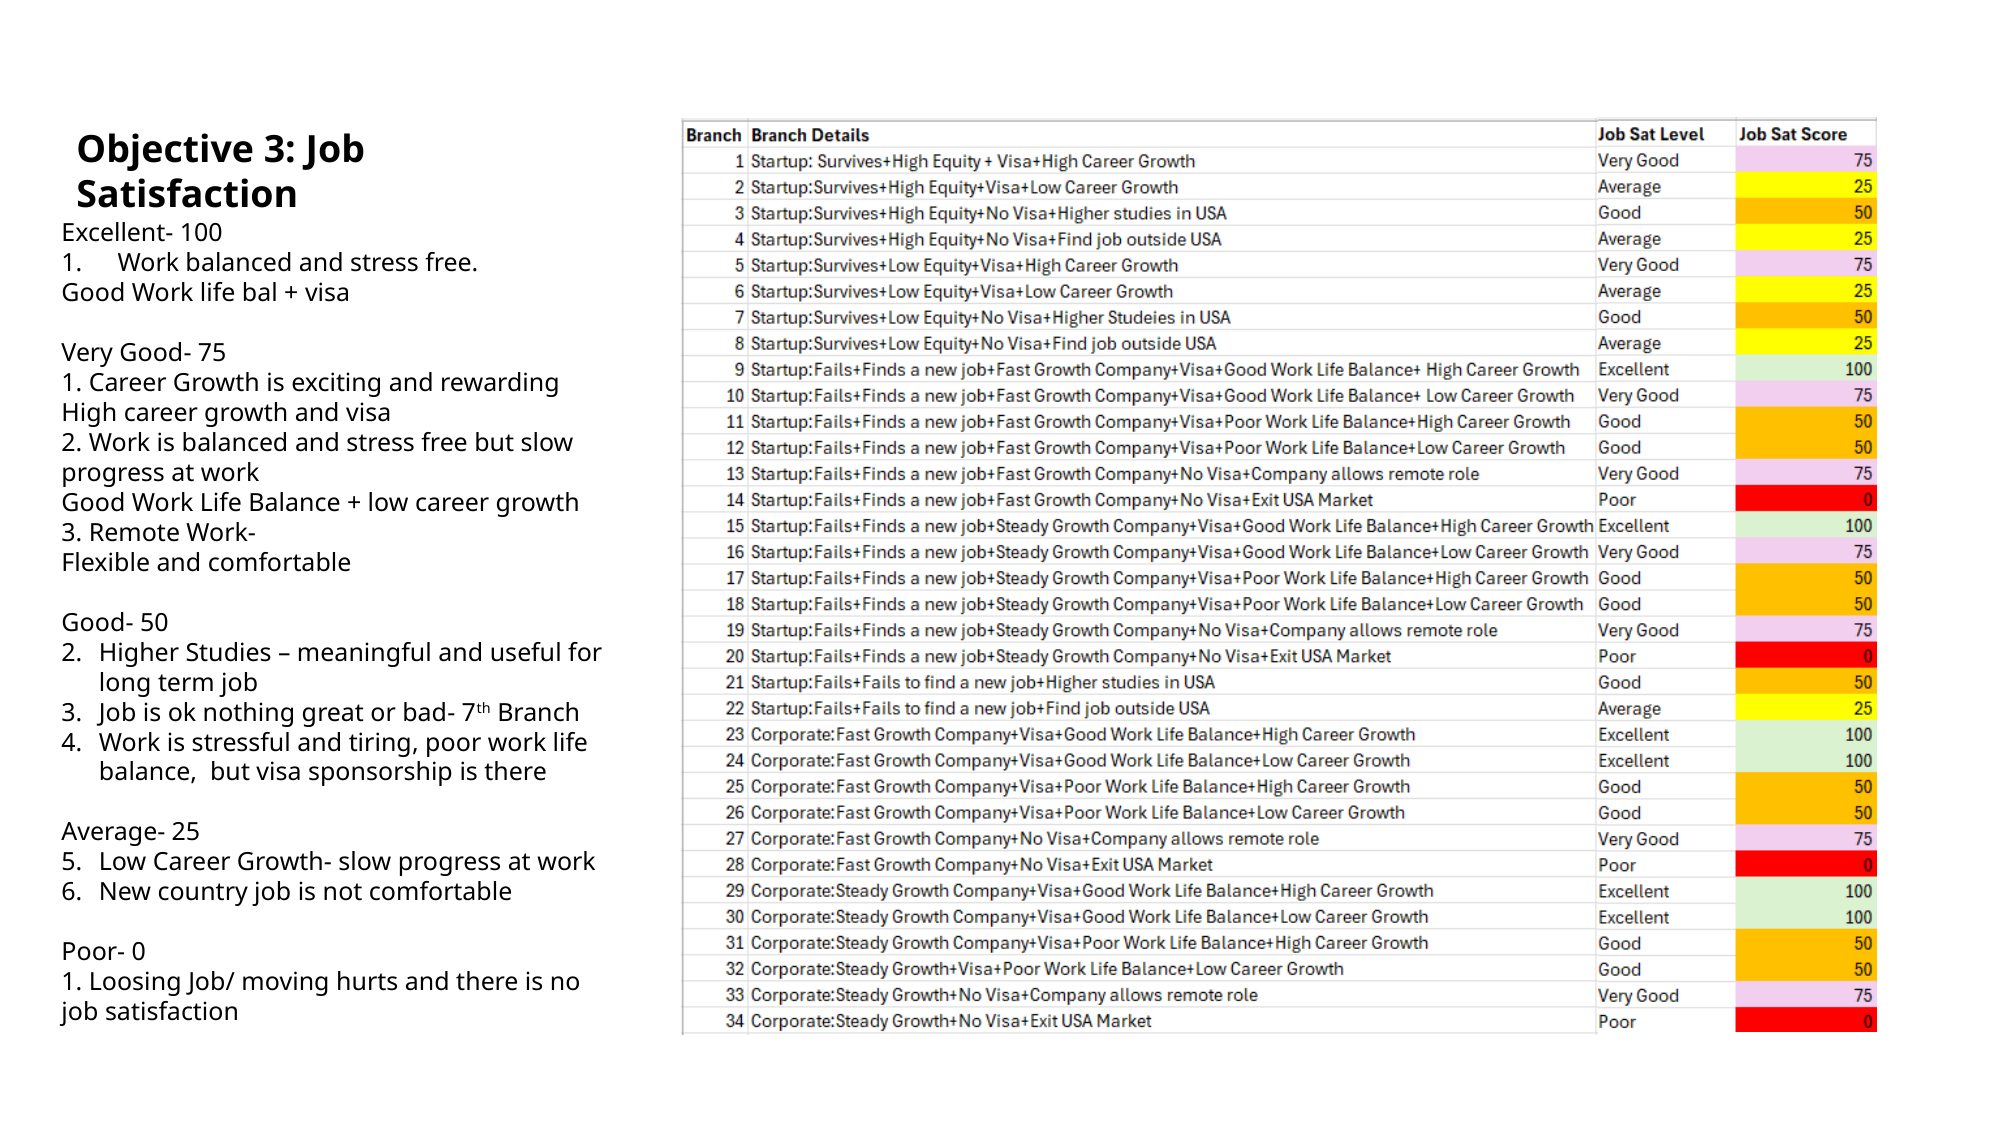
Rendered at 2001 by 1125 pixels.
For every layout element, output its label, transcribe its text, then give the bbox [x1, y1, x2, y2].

picture [680, 117, 1878, 1036]
text_box Objective 3: Job Satisfaction [61, 118, 612, 209]
text_box Excellent- 100 Work balanced and stress free. Good Work life bal + visa Very Good- 75 1. Career Growth is exciting and rewarding High career growth and visa 2. Work is balanced and stress free but slow progress at work Good Work Life Balance + low career growth 3. Remote Work- Flexible and comfortable Good- 50 Higher Studies – meaningful and useful for long term job Job is ok nothing great or bad- 7th Branch Work is stressful and tiring, poor work life balance, but visa sponsorship is there Average- 25 Low Career Growth- slow progress at work New country job is not comfortable Poor- 0 1. Loosing Job/ moving hurts and there is no job satisfaction [46, 209, 640, 1125]
